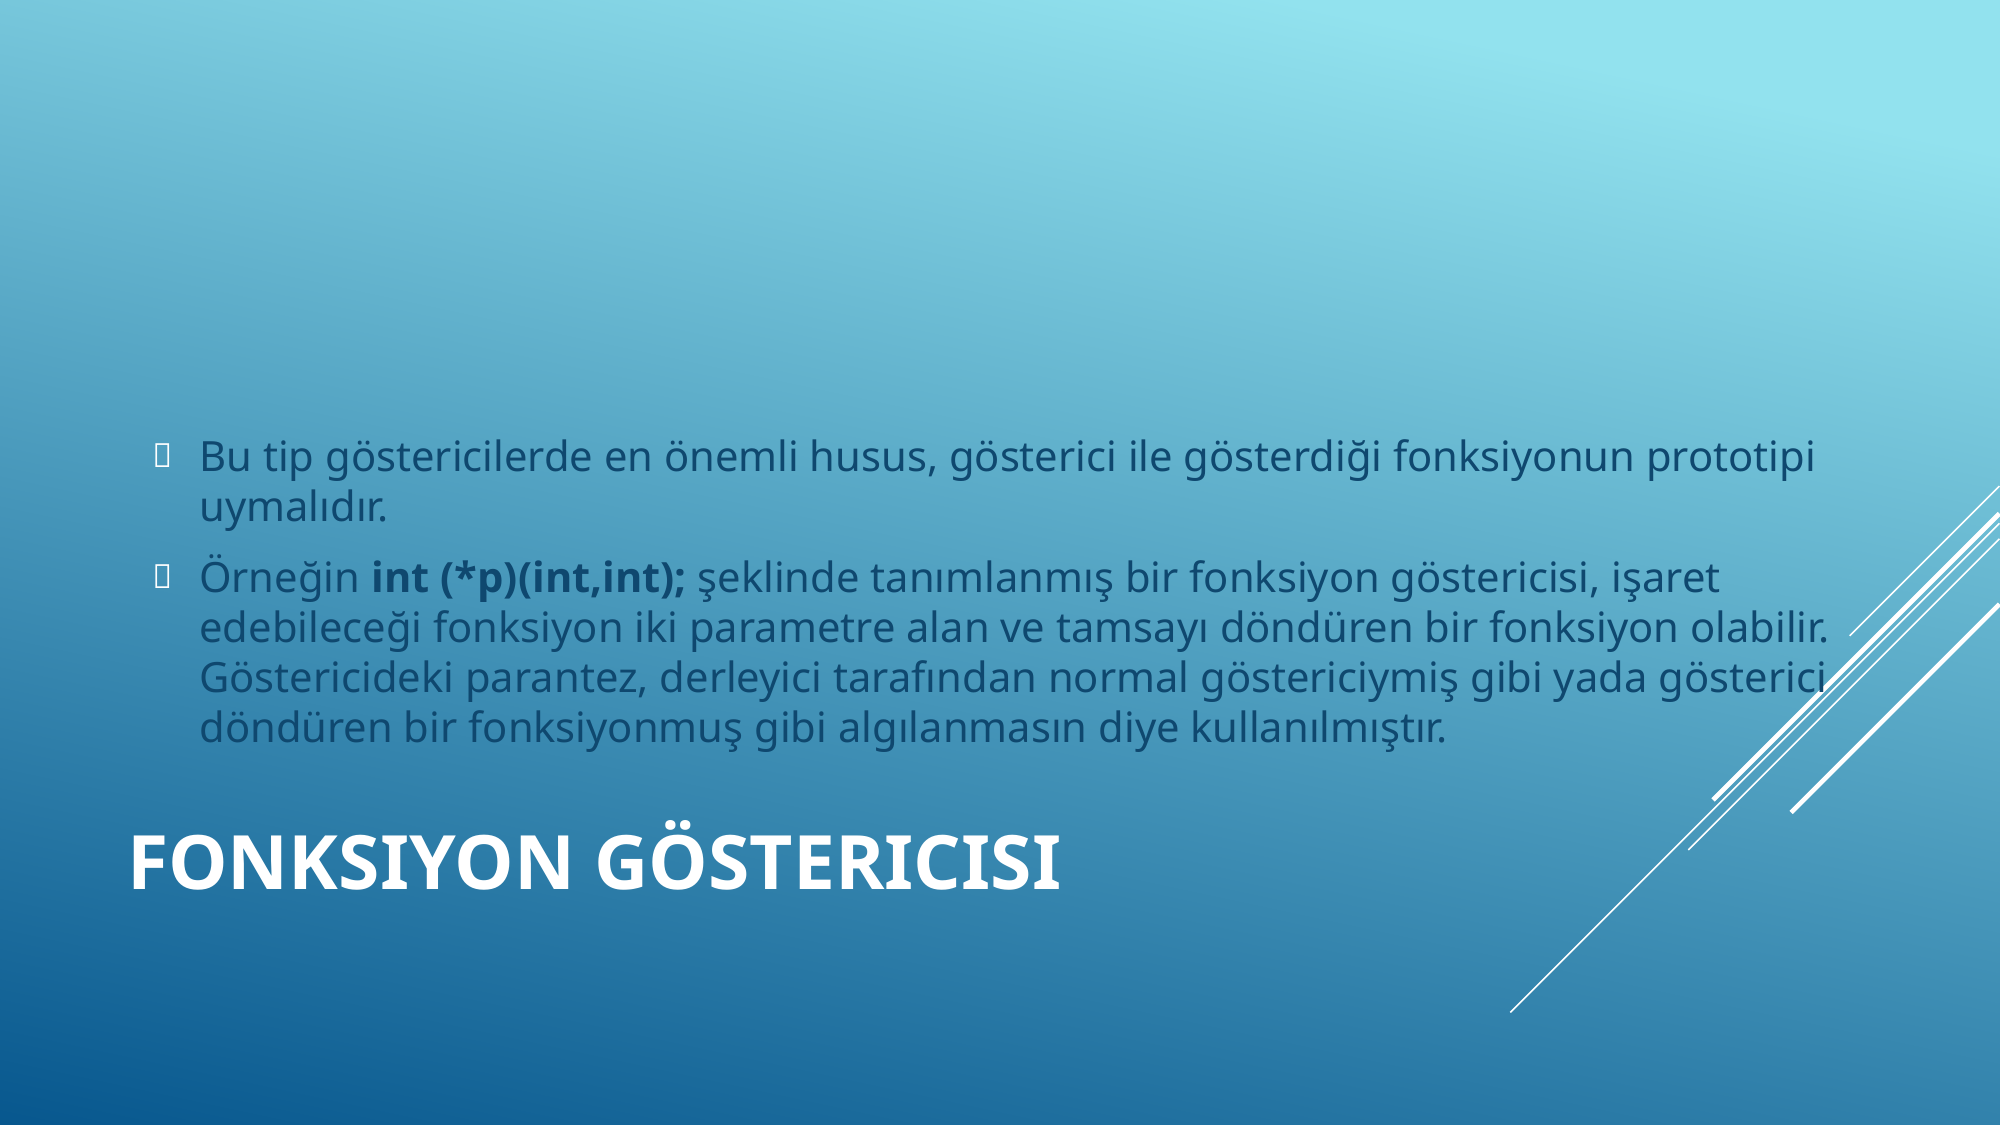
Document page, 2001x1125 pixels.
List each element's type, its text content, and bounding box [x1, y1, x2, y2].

title FONKSIYON GÖSTERICISI [112, 736, 1513, 984]
list Bu tip göstericilerde en önemli husus, gösterici ile gösterdiği fonksiyonun prototipi uymalıdır. Örneğin int (*p)(int,int); şeklinde tanımlanmış bir fonksiyon göstericisi, işaret edebileceği fonksiyon iki parametre alan ve tamsayı döndüren bir fonksiyon olabilir. Göstericideki parantez, derleyici tarafından normal göstericiymiş gibi yada gösterici döndüren bir fonksiyonmuş gibi algılanmasın diye kullanılmıştır. [137, 299, 1863, 881]
